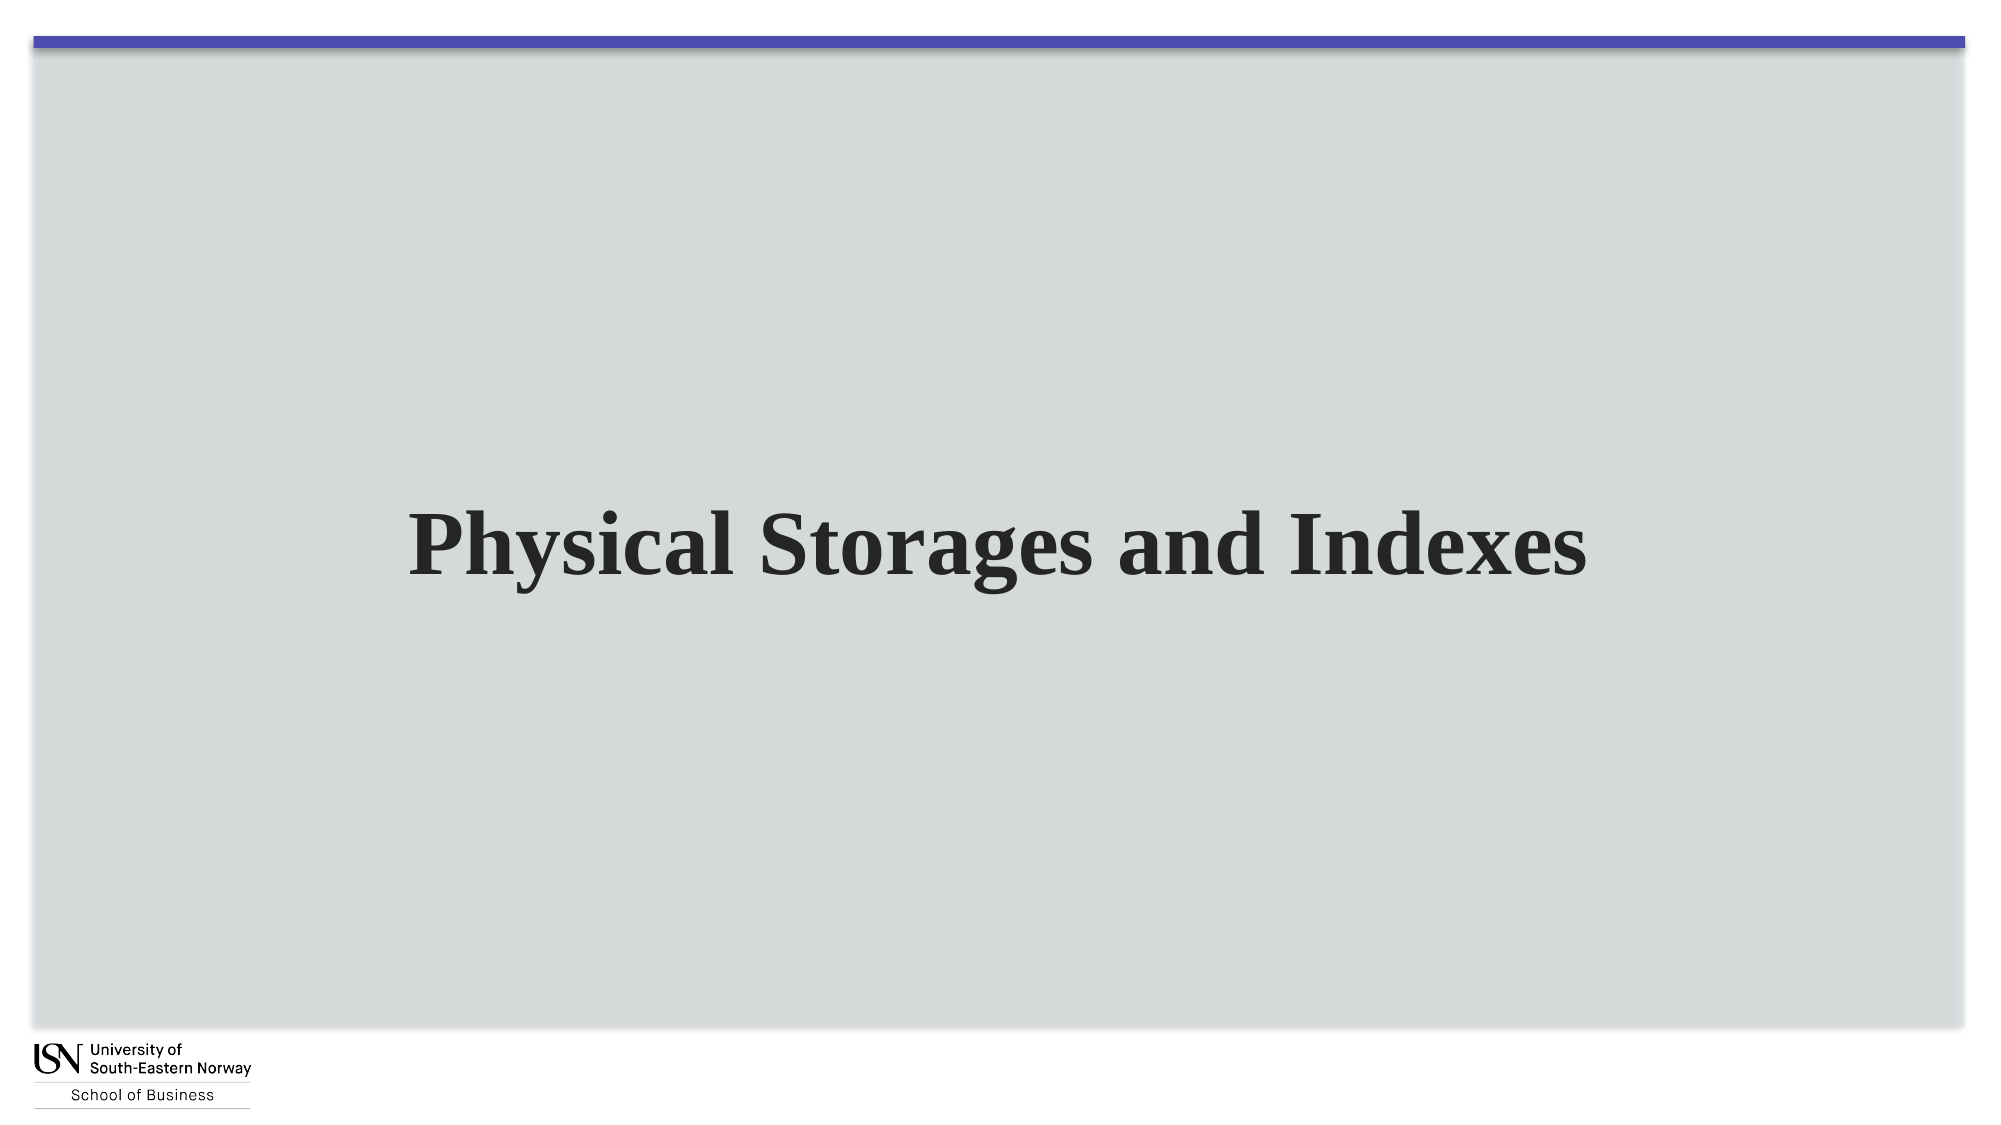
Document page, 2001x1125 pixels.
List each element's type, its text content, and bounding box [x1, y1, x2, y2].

list Physical Storages and Indexes [33, 47, 1966, 1027]
picture [16, 1025, 274, 1125]
